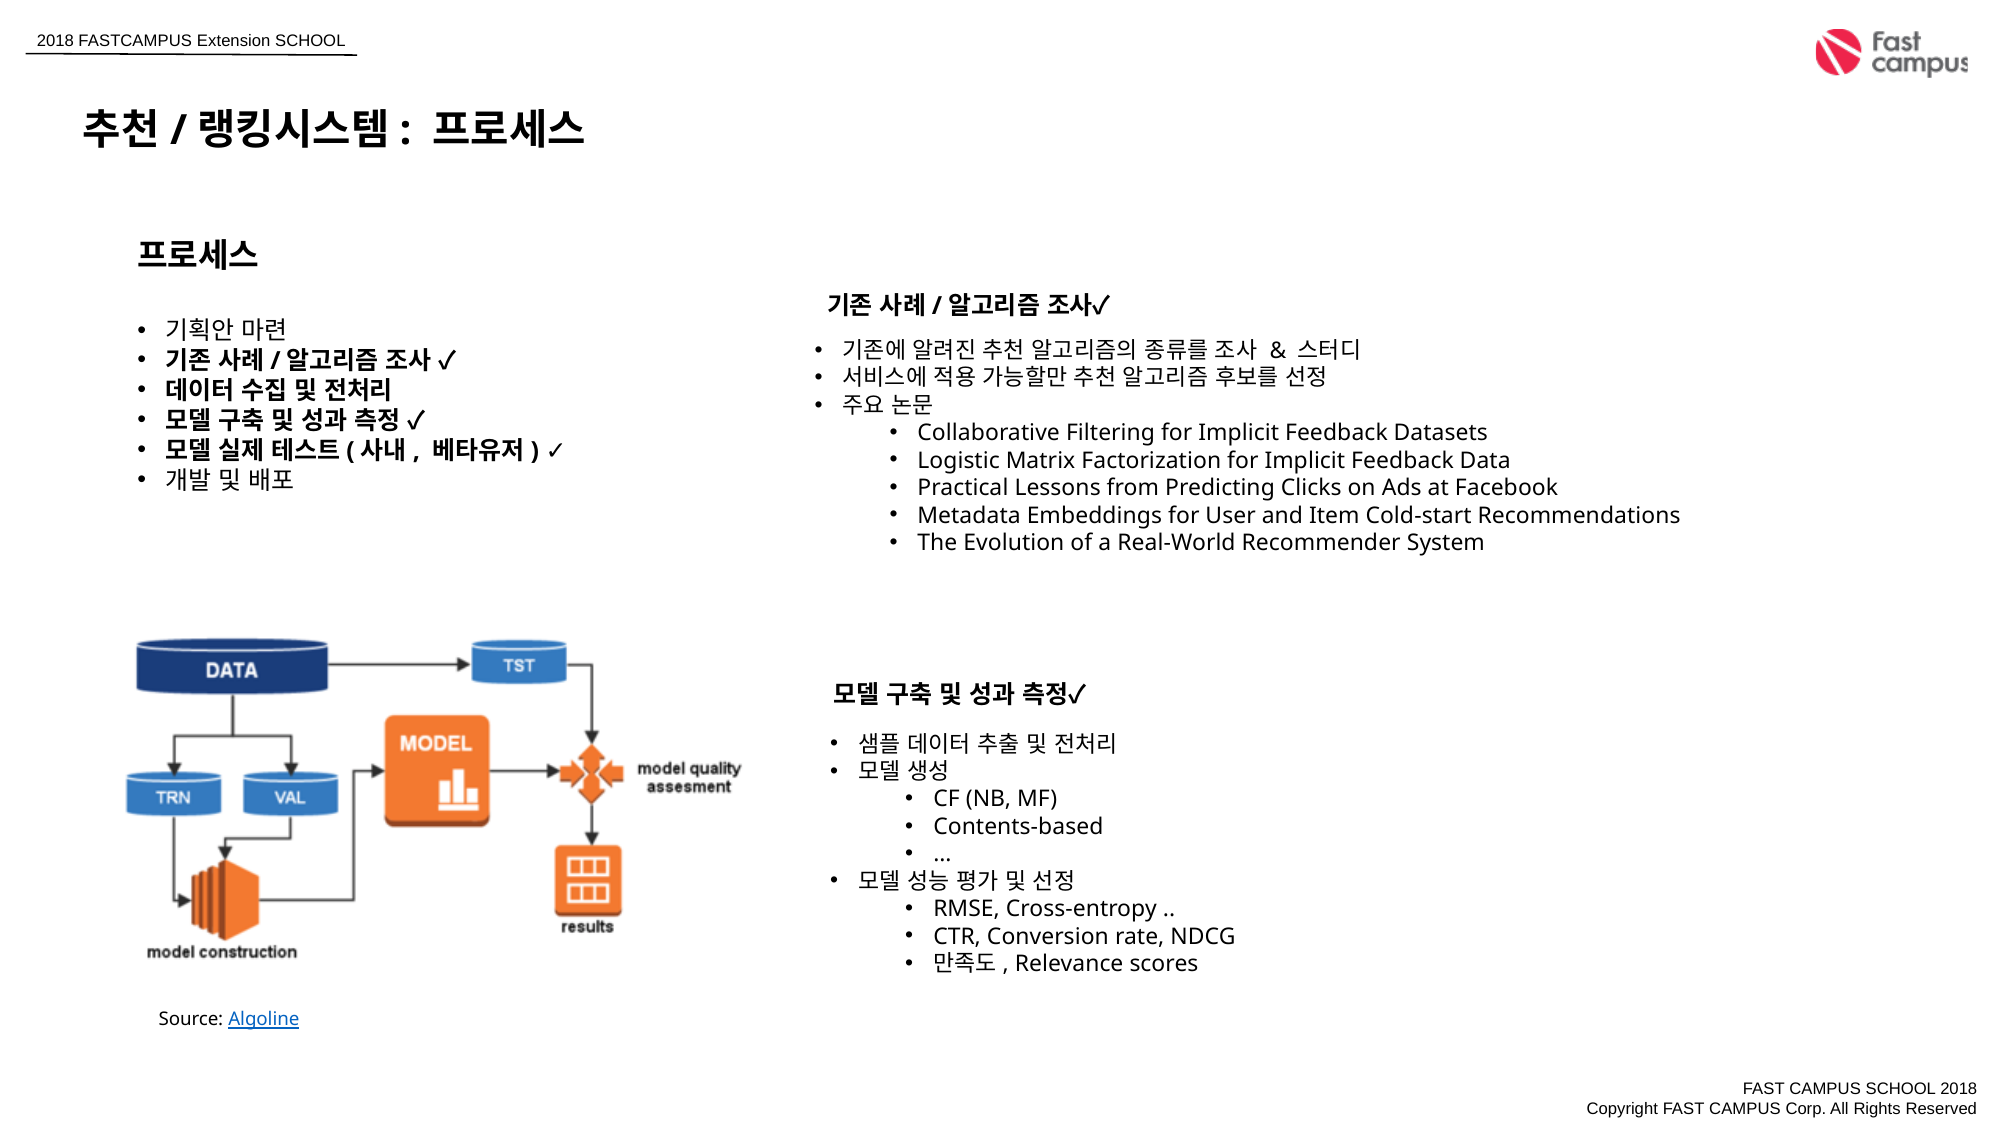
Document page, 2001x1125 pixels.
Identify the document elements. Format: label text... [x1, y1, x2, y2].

text_box 프로세스 기획안 마련 기존 사례/알고리즘 조사 ✓ 데이터 수집 및 전처리 모델 구축 및 성과 측정 ✓ 모델 실제 테스트(사내, 베타유저) ✓ 개발 및 배포 [122, 227, 1800, 502]
text_box Source: Algoline [143, 999, 314, 1040]
text_box 모델 구축 및 성과 측정✓ [818, 671, 1102, 761]
text_box 기존에 알려진 추천 알고리즘의 종류를 조사 & 스터디 서비스에 적용 가능할만 추천 알고리즘 후보를 선정 주요 논문 Collaborative Filtering for Implicit Feedback Datasets Logistic Matrix Factorization for Implicit Feedback Data Practical Lessons from Predicting Clicks on Ads at Facebook Metadata Embeddings for User and Item Cold-start Recommendations The Evolution of a Real-World Recommender System [799, 328, 1800, 563]
text_box 추천/랭킹시스템: 프로세스 [68, 95, 1198, 161]
text_box 기존 사례/알고리즘 조사✓ [812, 282, 1127, 358]
text_box 샘플 데이터 추출 및 전처리 모델 생성 CF (NB, MF) Contents-based … 모델 성능 평가 및 선정 RMSE, Cross-entropy .. CTR, Conversion rate, NDCG 만족도, Relevance scores [815, 721, 1816, 984]
picture [65, 581, 800, 997]
